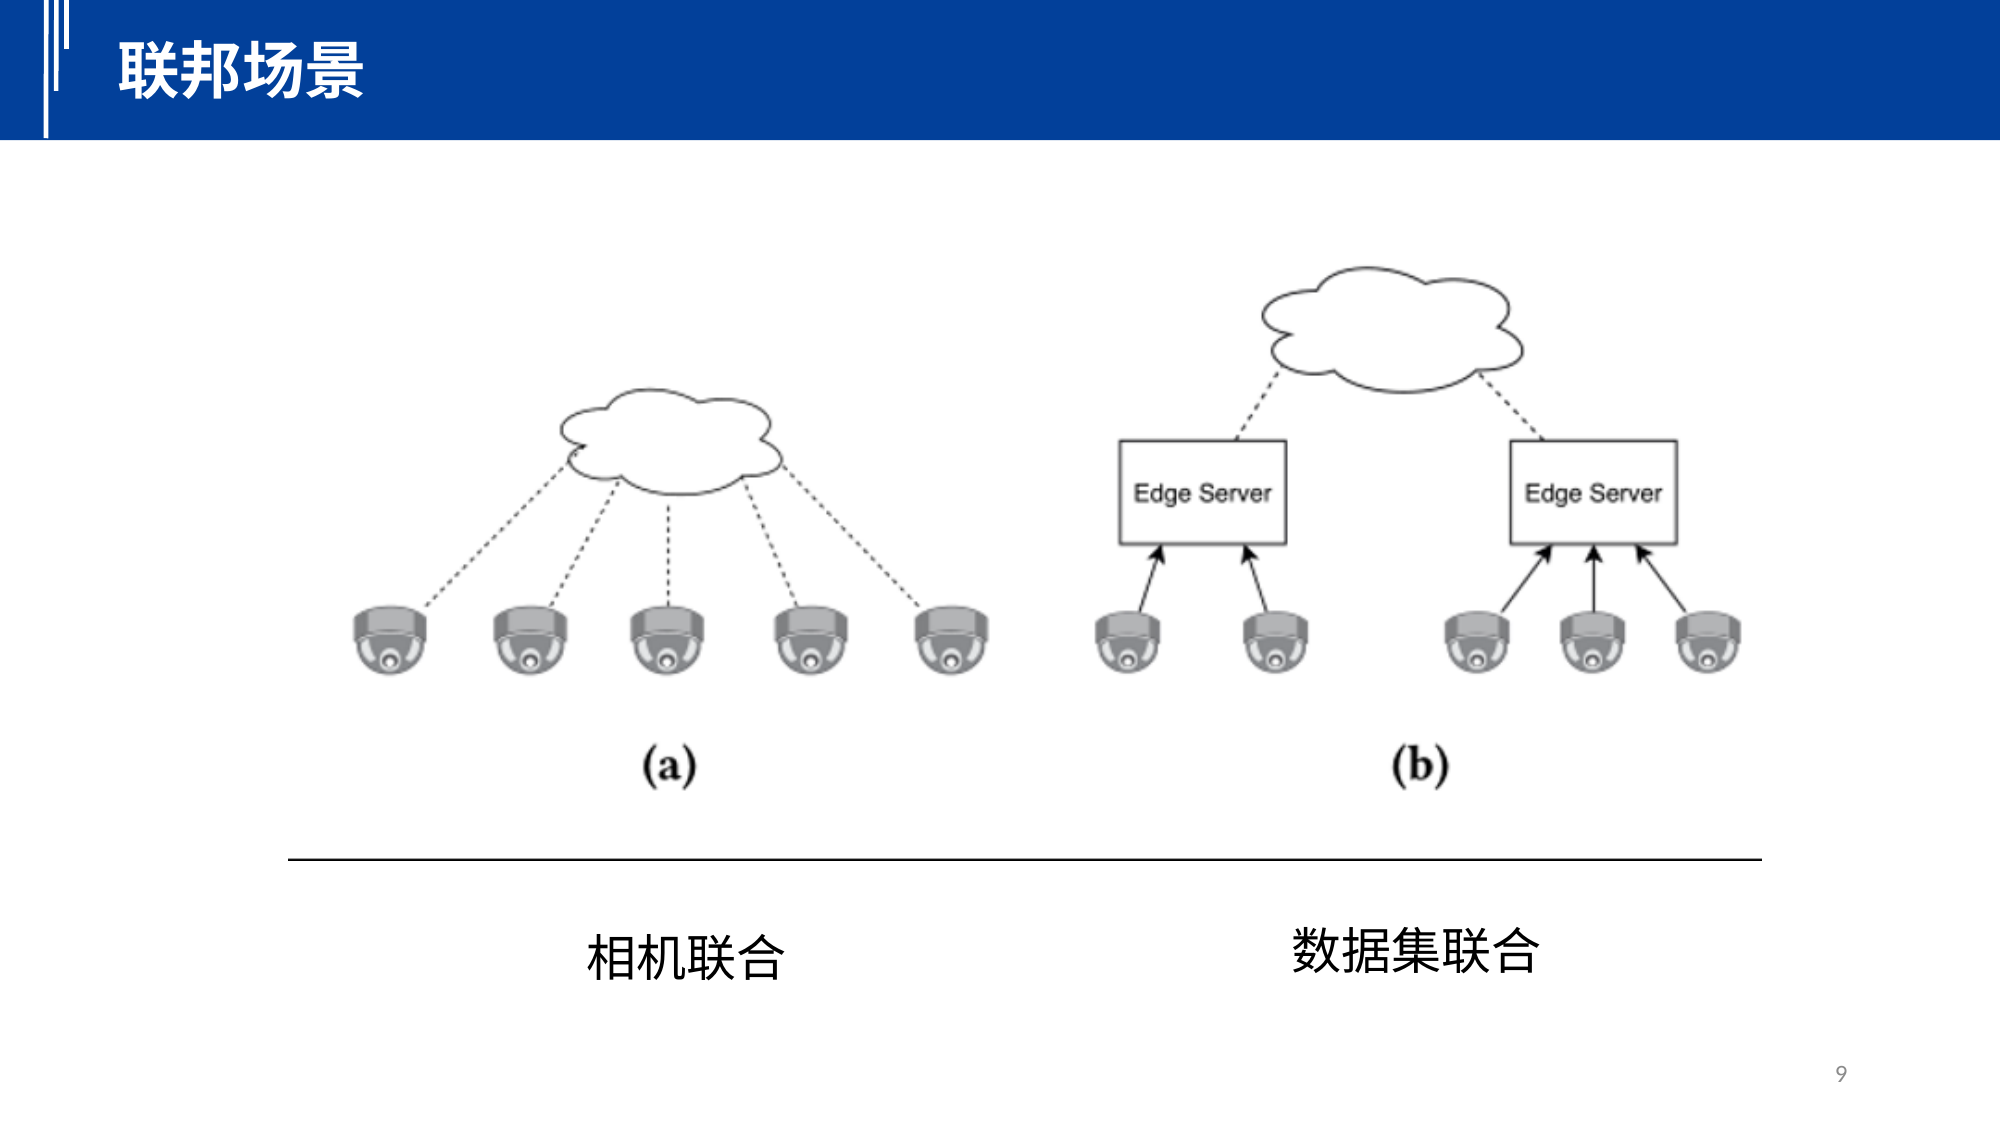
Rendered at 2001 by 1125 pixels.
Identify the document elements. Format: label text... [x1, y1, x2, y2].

text_box [0, 0, 2000, 141]
text_box 相机联合 [571, 919, 1000, 995]
slide_number 9 [1412, 1042, 1863, 1103]
picture [288, 165, 1762, 861]
text_box 联邦场景 [102, 23, 847, 114]
text_box 数据集联合 [1276, 912, 1705, 988]
